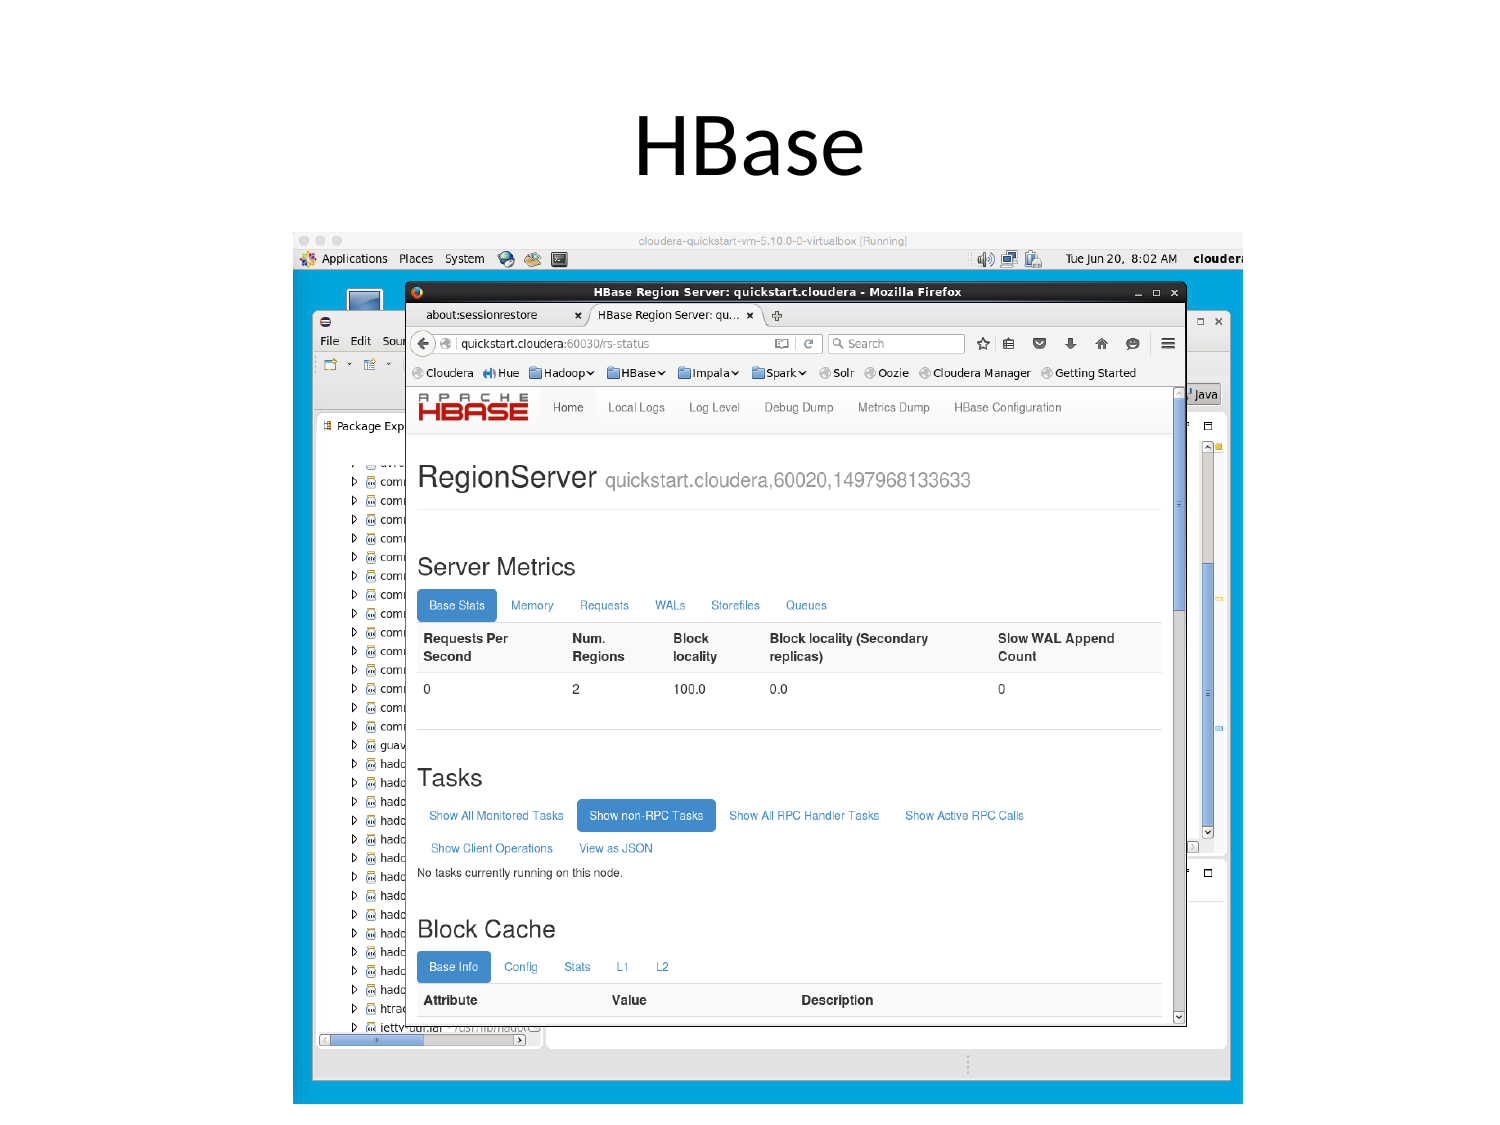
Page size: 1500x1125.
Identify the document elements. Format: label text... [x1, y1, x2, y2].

picture [313, 283, 1230, 1080]
picture [293, 232, 1243, 269]
title HBase [75, 45, 1425, 233]
